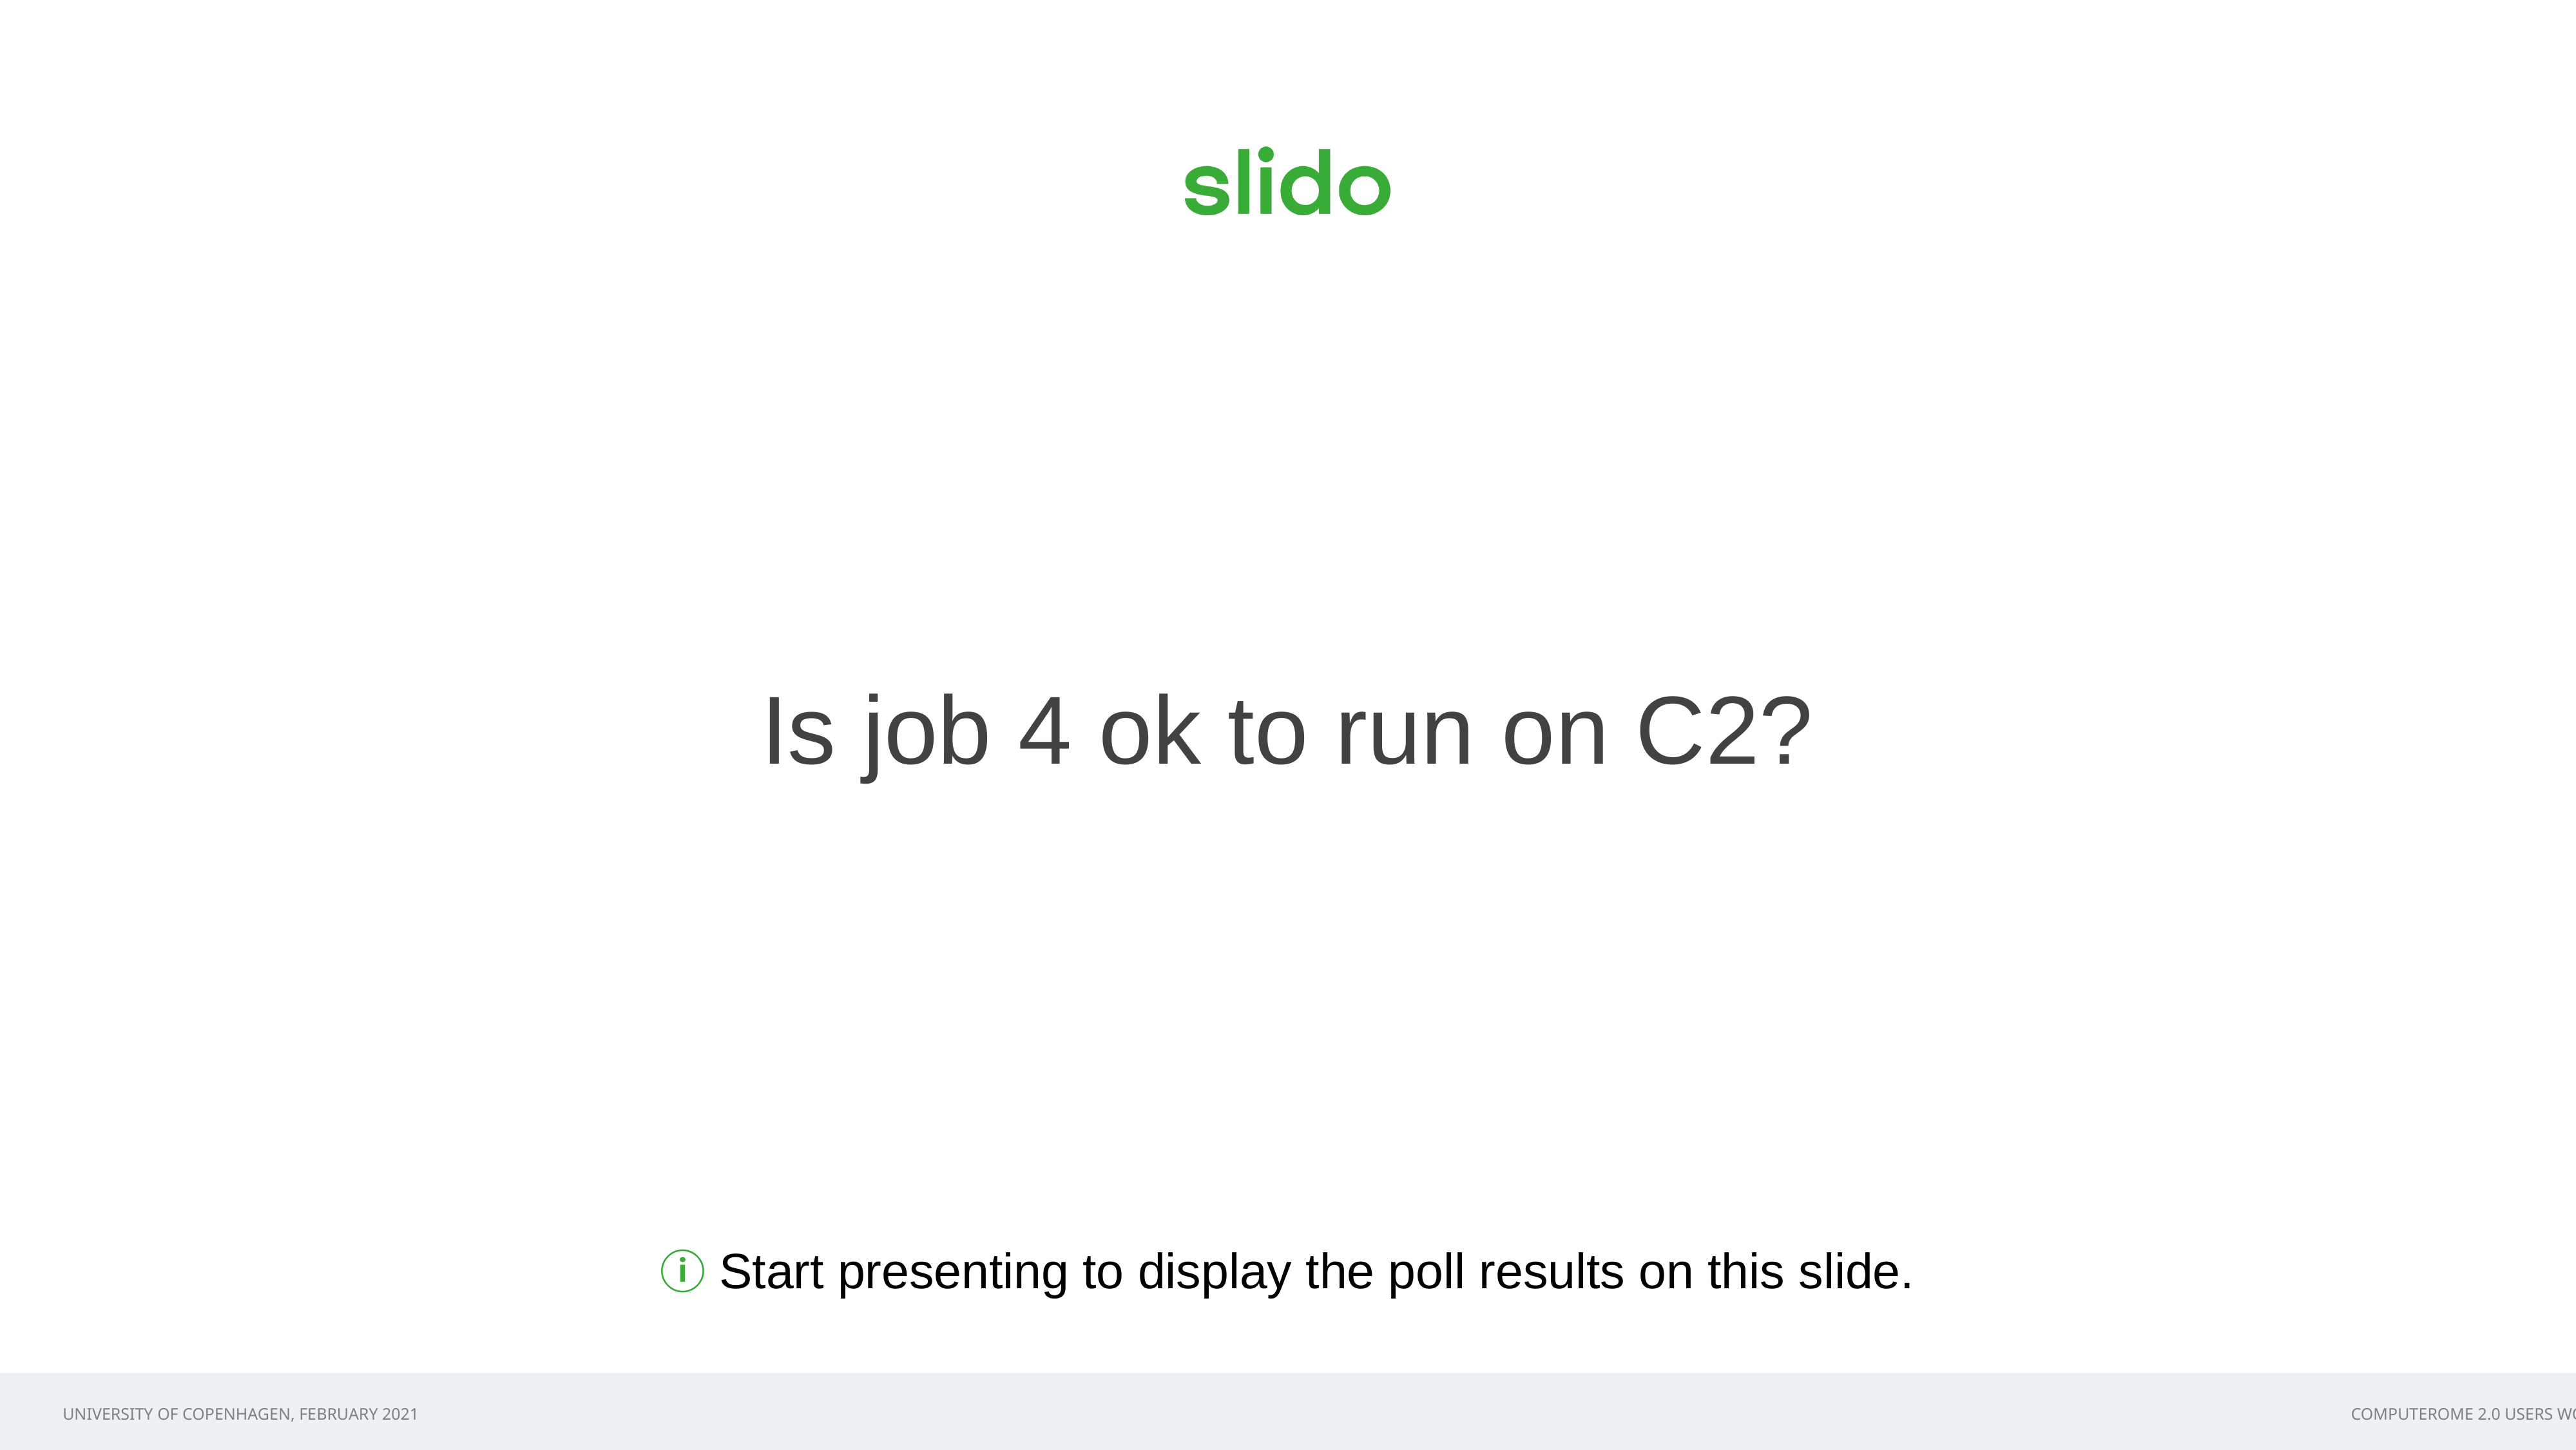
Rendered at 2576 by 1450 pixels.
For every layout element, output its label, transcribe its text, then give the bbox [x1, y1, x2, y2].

text_box ⓘ Start presenting to display the poll results on this slide. [0, 1213, 2576, 1324]
text_box Is job 4 ok to run on C2? [0, 641, 2576, 809]
picture [1164, 127, 1412, 236]
